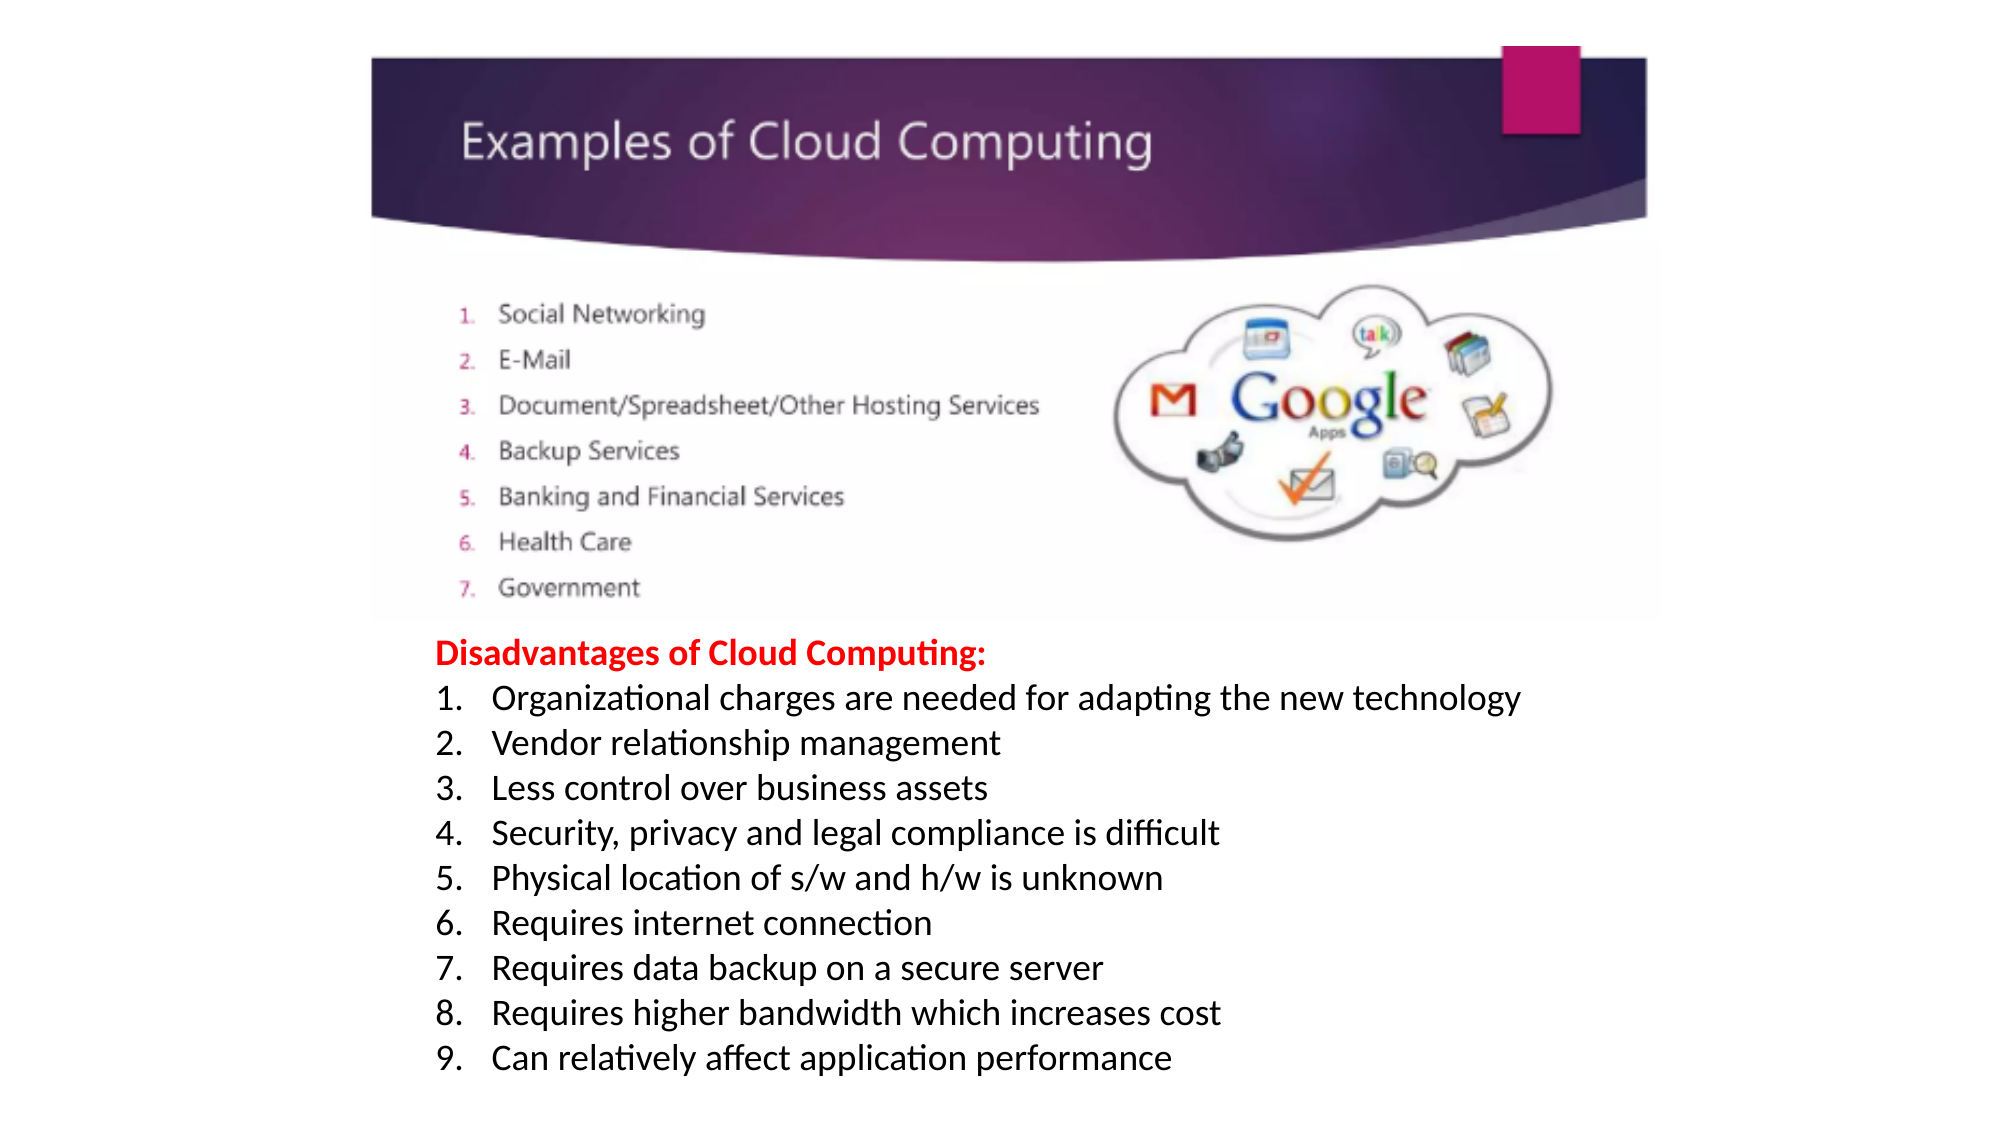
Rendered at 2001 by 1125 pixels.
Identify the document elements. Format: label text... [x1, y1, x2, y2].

text_box Disadvantages of Cloud Computing: Organizational charges are needed for adapting the new technology Vendor relationship management Less control over business assets Security, privacy and legal compliance is difficult Physical location of s/w and h/w is unknown Requires internet connection Requires data backup on a secure server Requires higher bandwidth which increases cost Can relatively affect application performance [420, 622, 1538, 1086]
picture [355, 46, 1661, 622]
